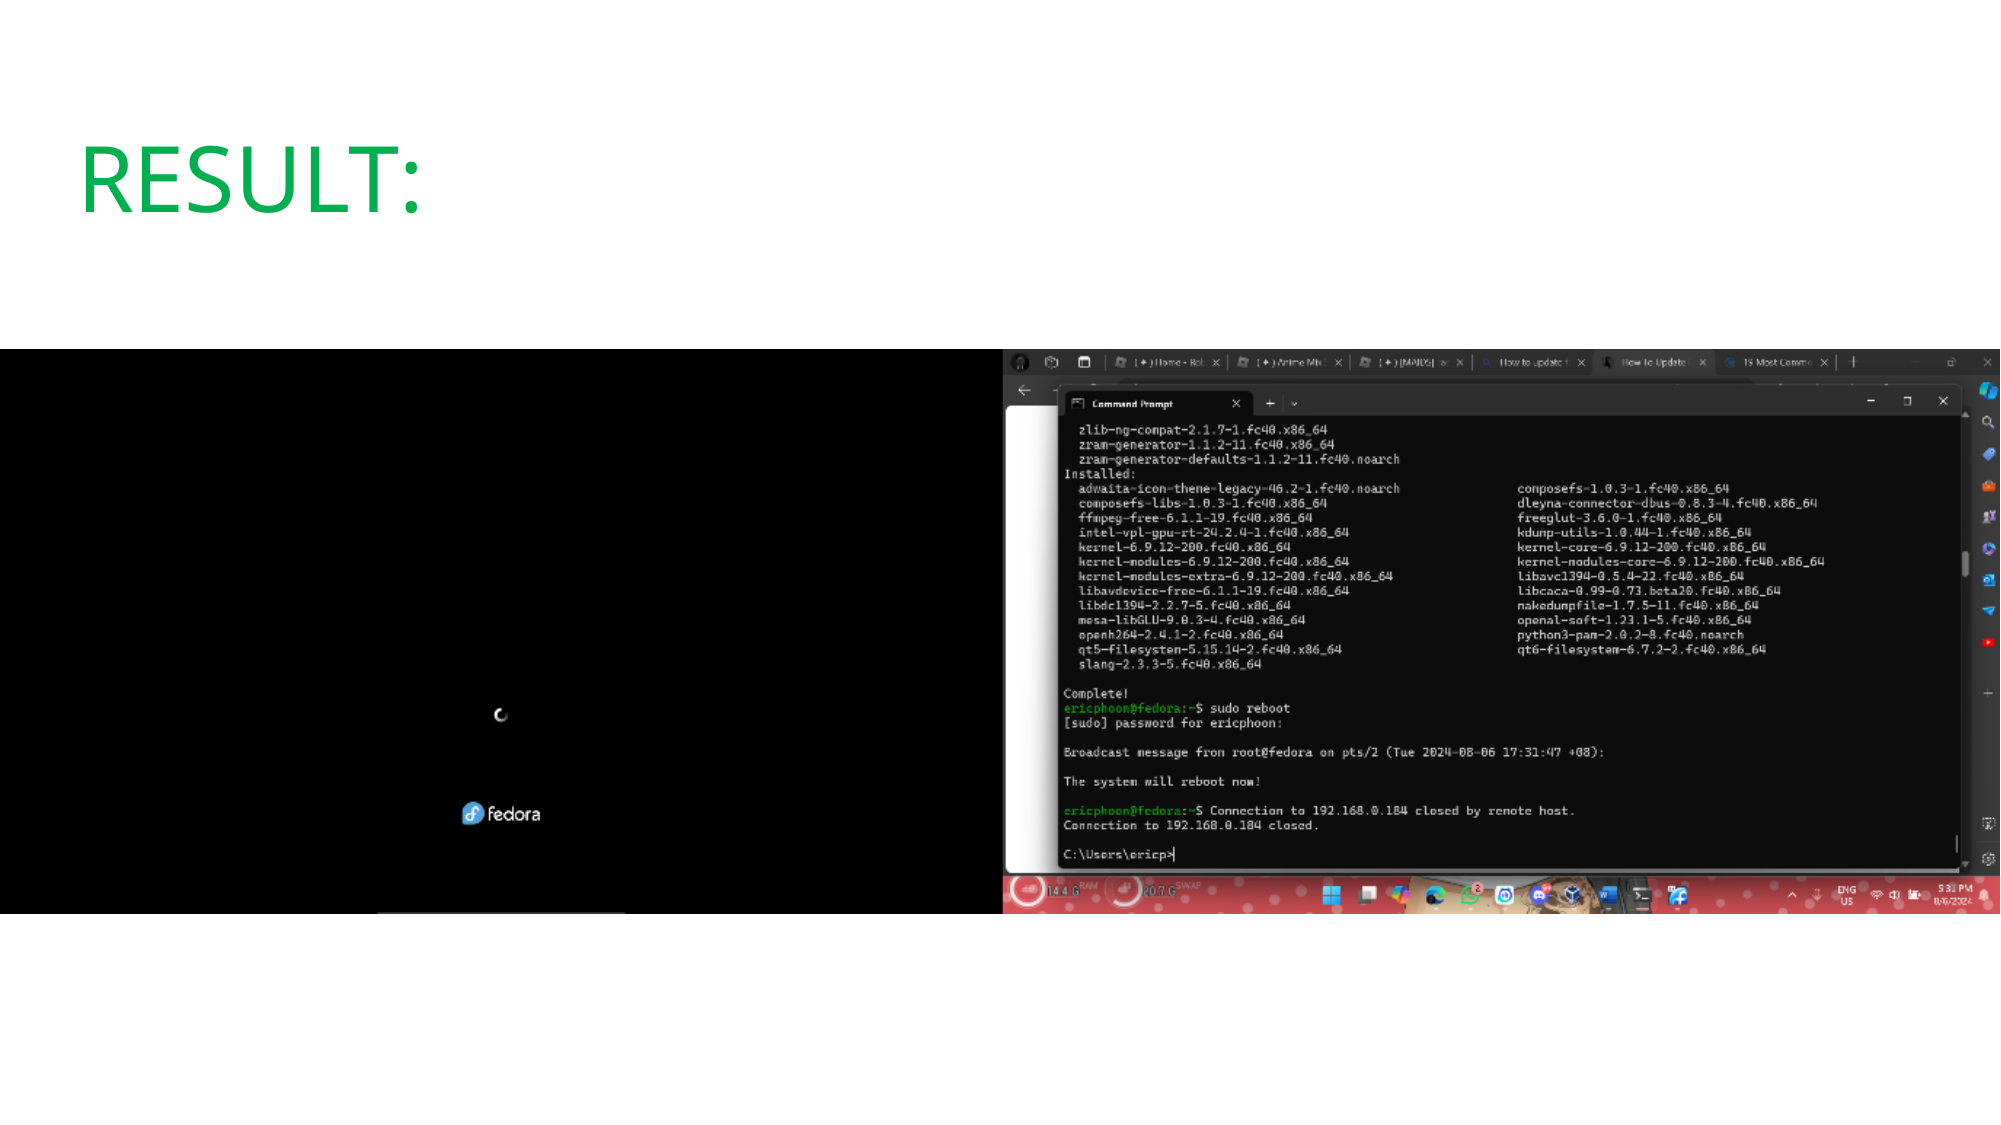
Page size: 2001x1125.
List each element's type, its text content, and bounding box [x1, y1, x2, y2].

text_box Result: [62, 113, 1938, 240]
picture [0, 349, 2000, 915]
